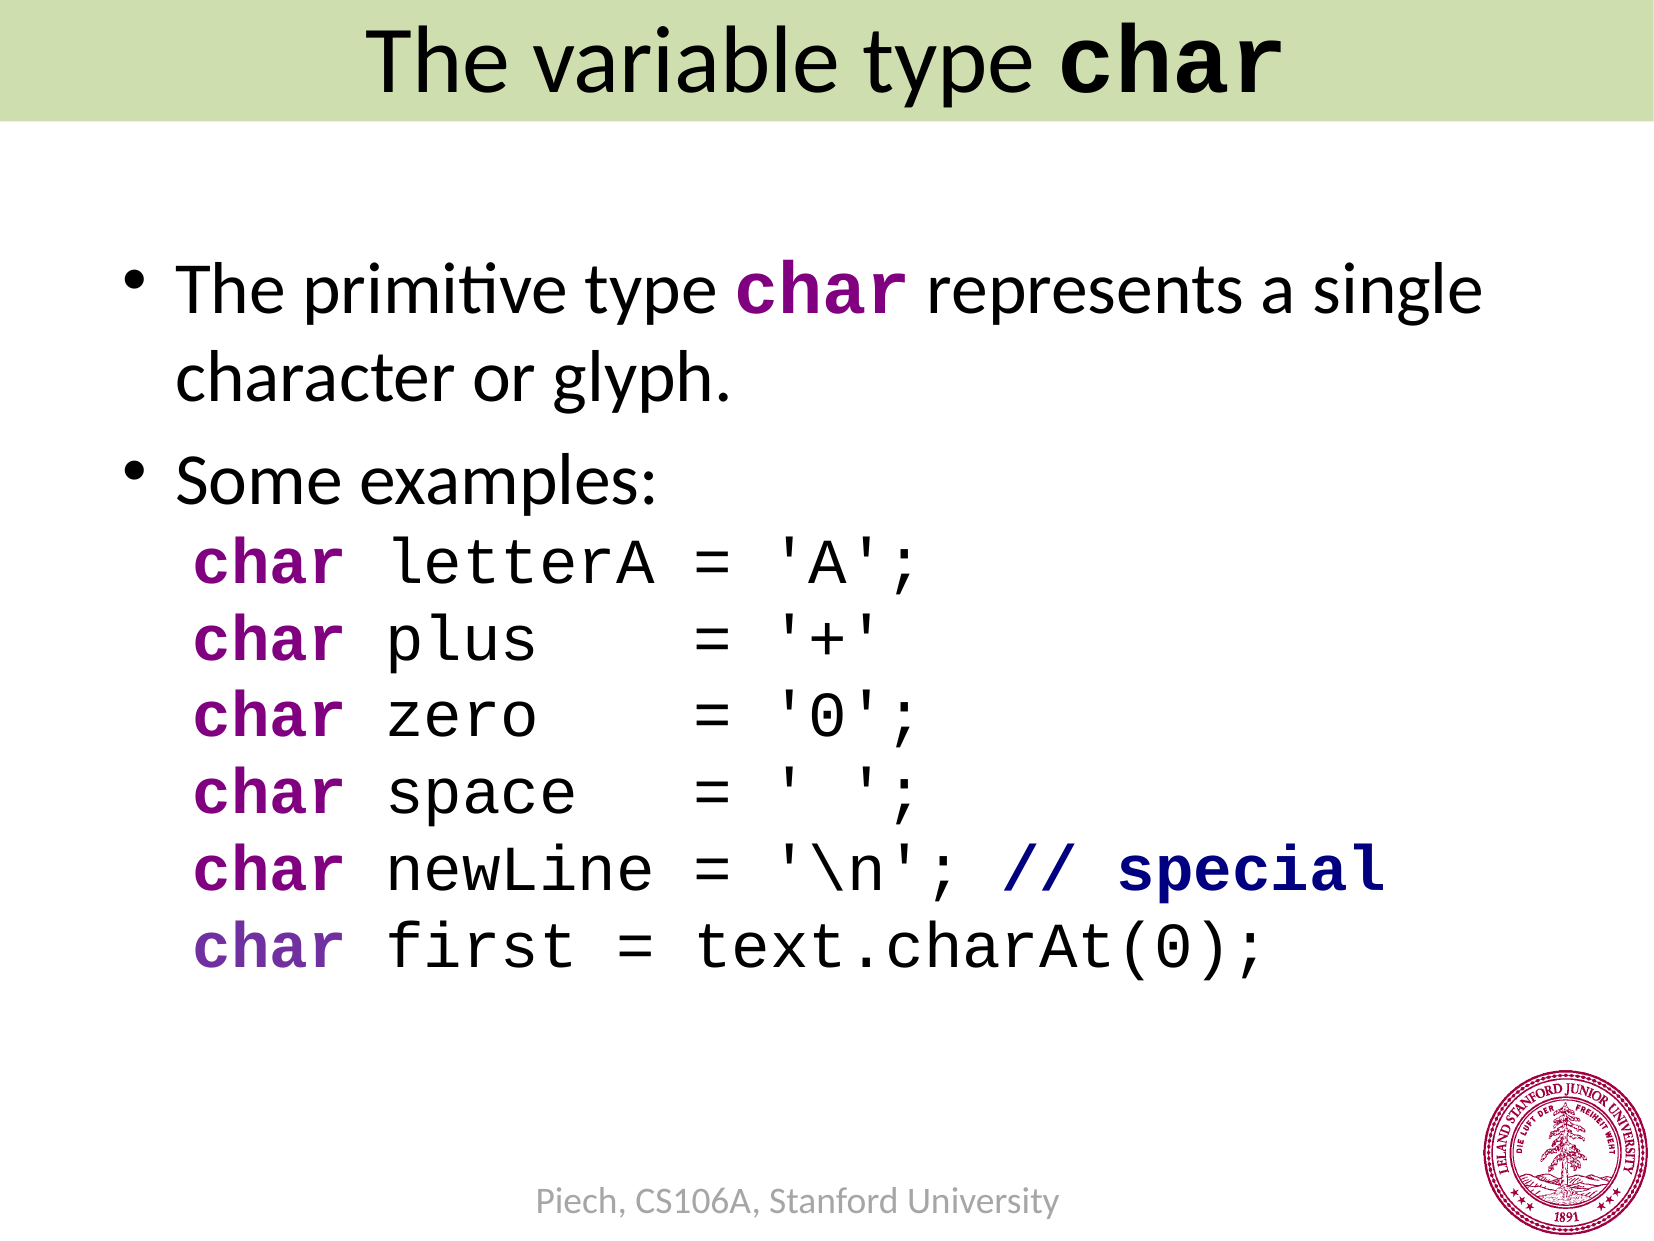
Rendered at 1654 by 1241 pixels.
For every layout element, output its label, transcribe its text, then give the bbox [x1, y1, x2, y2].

list The primitive type char represents a single character or glyph. Some examples: char letterA = 'A'; char plus = '+' char zero = '0'; char space = ' '; char newLine = '\n'; // special char first = text.charAt(0); [89, 232, 1578, 1052]
text_box The variable type char [0, 0, 1654, 122]
picture [1483, 1070, 1648, 1235]
